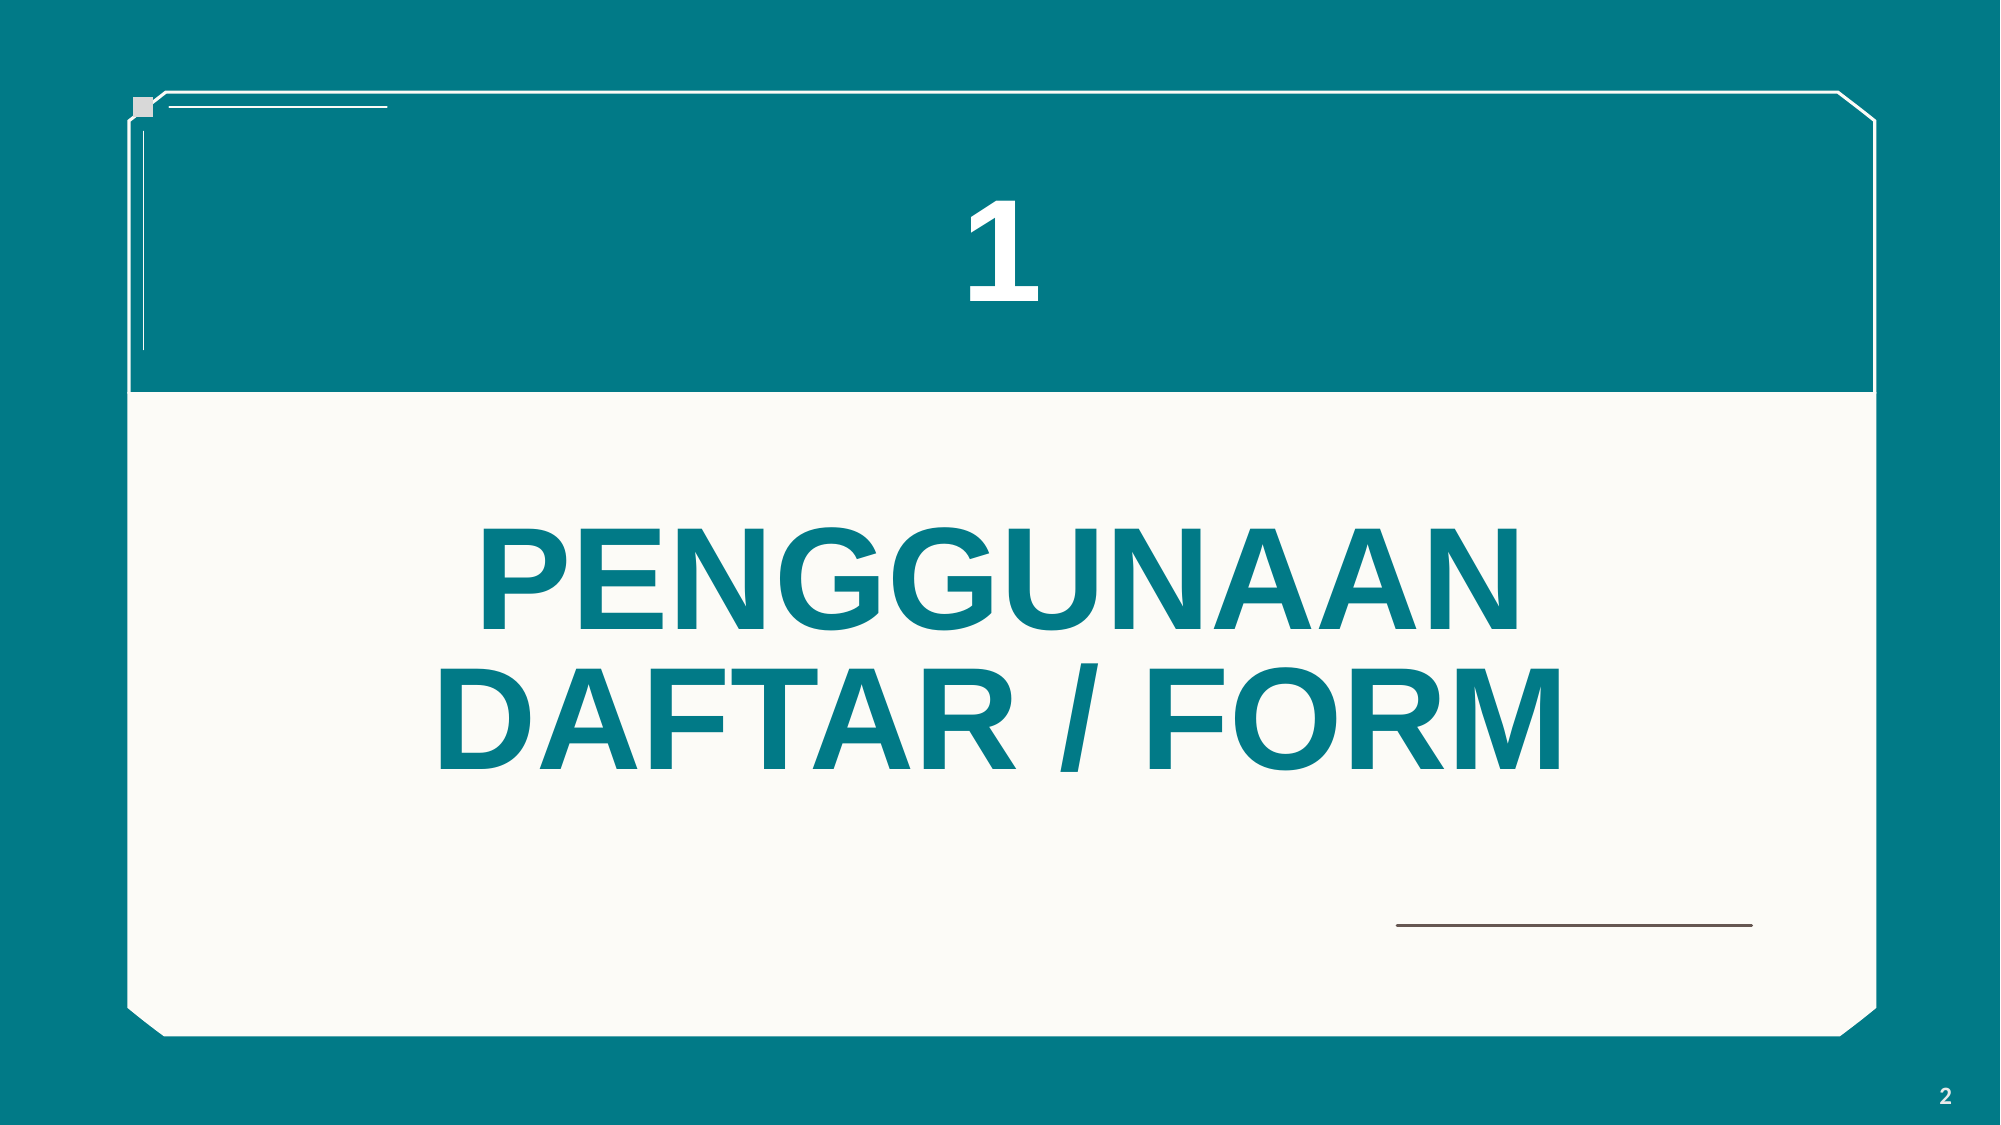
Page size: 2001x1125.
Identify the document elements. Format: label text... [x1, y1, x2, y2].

slide_number ‹#› [1896, 1065, 1968, 1125]
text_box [109, 393, 1895, 1062]
text_box [133, 97, 153, 117]
text_box 1 [802, 147, 1202, 338]
